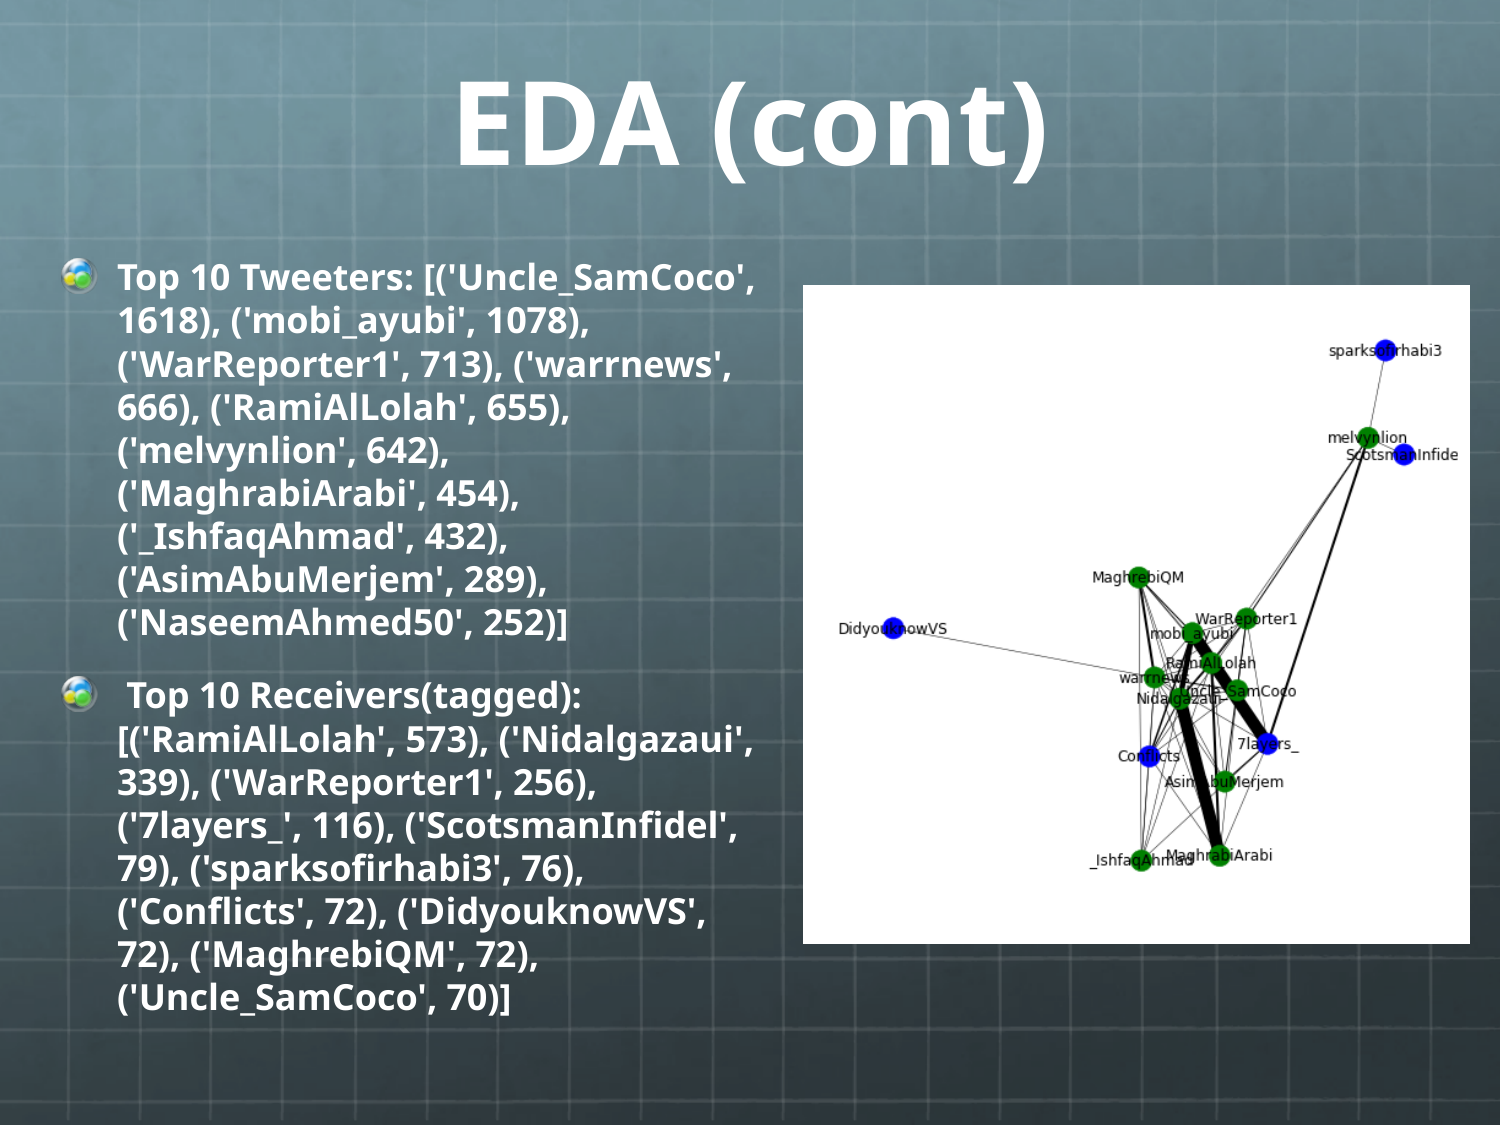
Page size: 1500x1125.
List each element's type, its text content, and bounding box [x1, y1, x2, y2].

list Top 10 Tweeters: [('Uncle_SamCoco', 1618), ('mobi_ayubi', 1078), ('WarReporter1', 713), ('warrnews', 666), ('RamiAlLolah', 655), ('melvynlion', 642), ('MaghrabiArabi', 454), ('_IshfaqAhmad', 432), ('AsimAbuMerjem', 289), ('NaseemAhmed50', 252)] Top 10 Receivers(tagged): [('RamiAlLolah', 573), ('Nidalgazaui', 339), ('WarReporter1', 256), ('7layers_', 116), ('ScotsmanInfidel', 79), ('sparksofirhabi3', 76), ('Conflicts', 72), ('DidyouknowVS', 72), ('MaghrebiQM', 72), ('Uncle_SamCoco', 70)] [46, 174, 781, 1103]
picture [61, 258, 98, 294]
picture [0, 0, 1500, 1125]
title EDA (cont) [66, 0, 1433, 255]
picture [61, 676, 98, 712]
